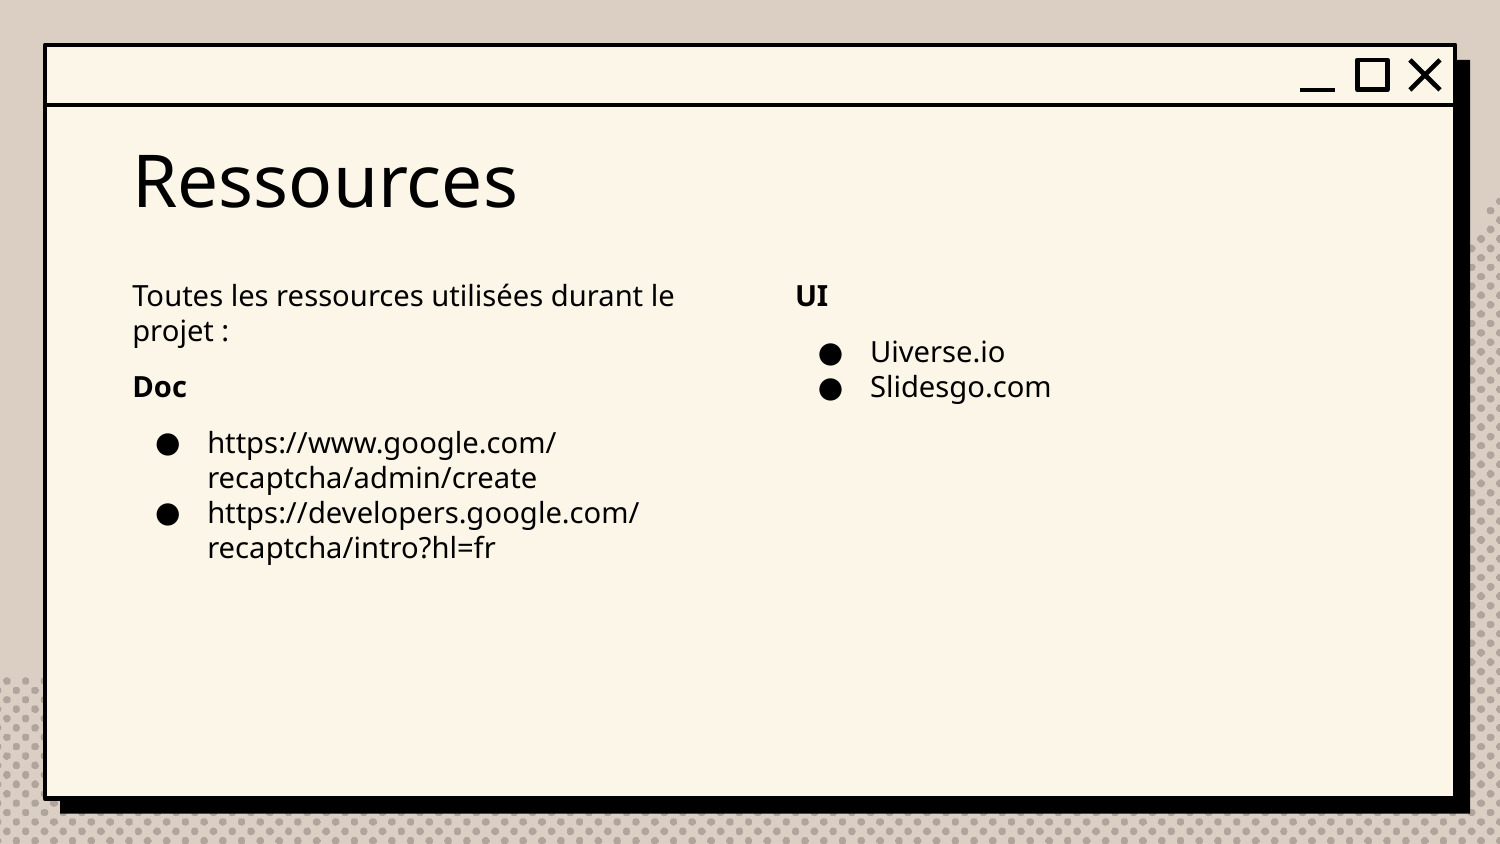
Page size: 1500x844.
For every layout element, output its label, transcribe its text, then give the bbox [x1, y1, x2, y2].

text_box Toutes les ressources utilisées durant le projet : Doc https://www.google.com/recaptcha/admin/create https://developers.google.com/recaptcha/intro?hl=fr [117, 262, 735, 726]
text_box UI Uiverse.io Slidesgo.com [780, 262, 1383, 726]
title Ressources [117, 120, 1383, 233]
